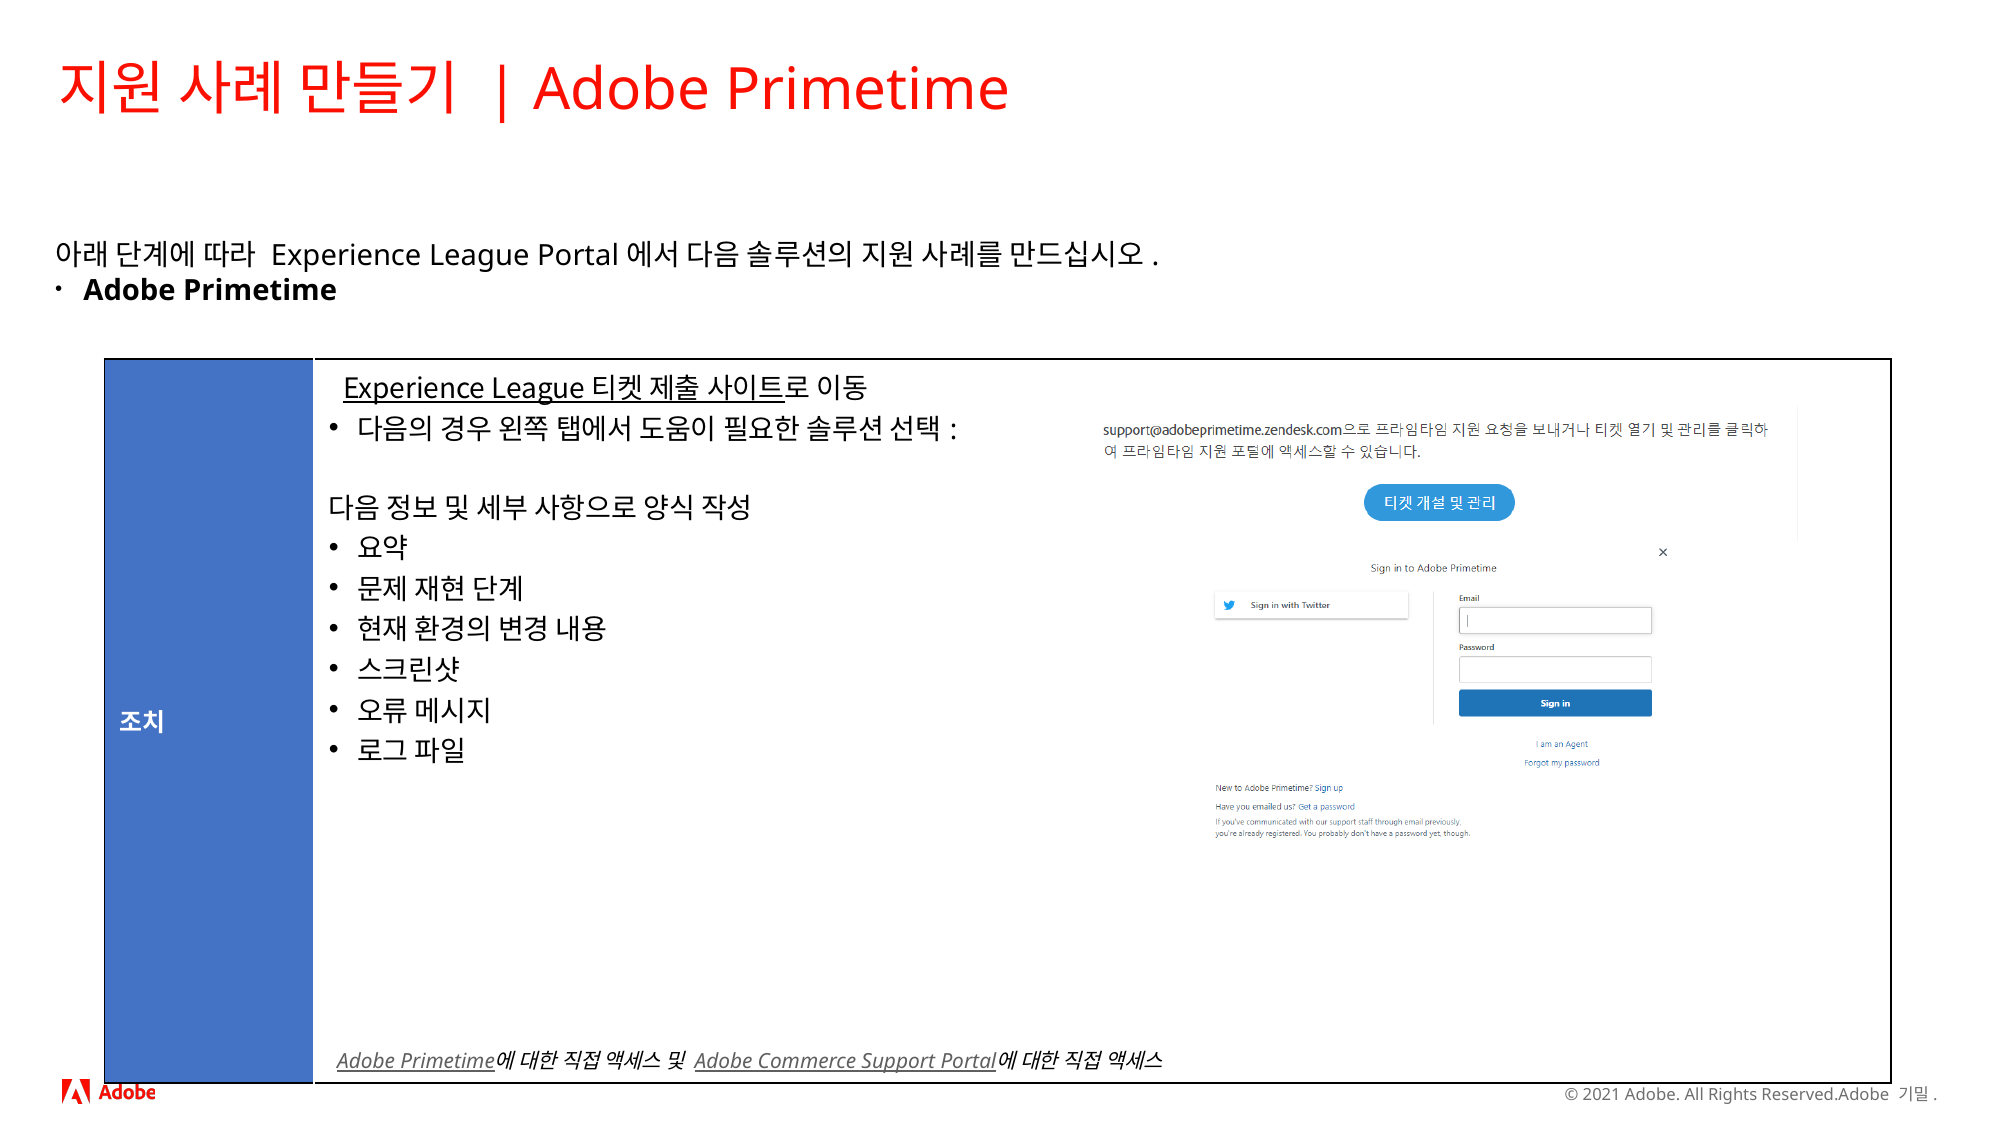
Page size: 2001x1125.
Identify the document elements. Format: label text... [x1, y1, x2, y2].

table_header Experience League 티켓 제출 사이트로 이동 다음의 경우 왼쪽 탭에서 도움이 필요한 솔루션 선택: 다음 정보 및 세부 사항으로 양식 작성 요약 문제 재현 단계 현재 환경의 변경 내용 스크린샷 오류 메시지 로그 파일 [315, 360, 1890, 1082]
list 아래 단계에 따라 Experience League Portal에서 다음 솔루션의 지원 사례를 만드십시오. Adobe Primetime [47, 228, 1938, 402]
title 지원 사례 만들기 | Adobe Primetime [51, 51, 1937, 158]
picture [1081, 406, 1798, 864]
text_box Adobe Primetime에 대한 직접 액세스 및 Adobe Commerce Support Portal에 대한 직접 액세스 [279, 1039, 1880, 1084]
table_header 조치 [105, 360, 313, 1082]
